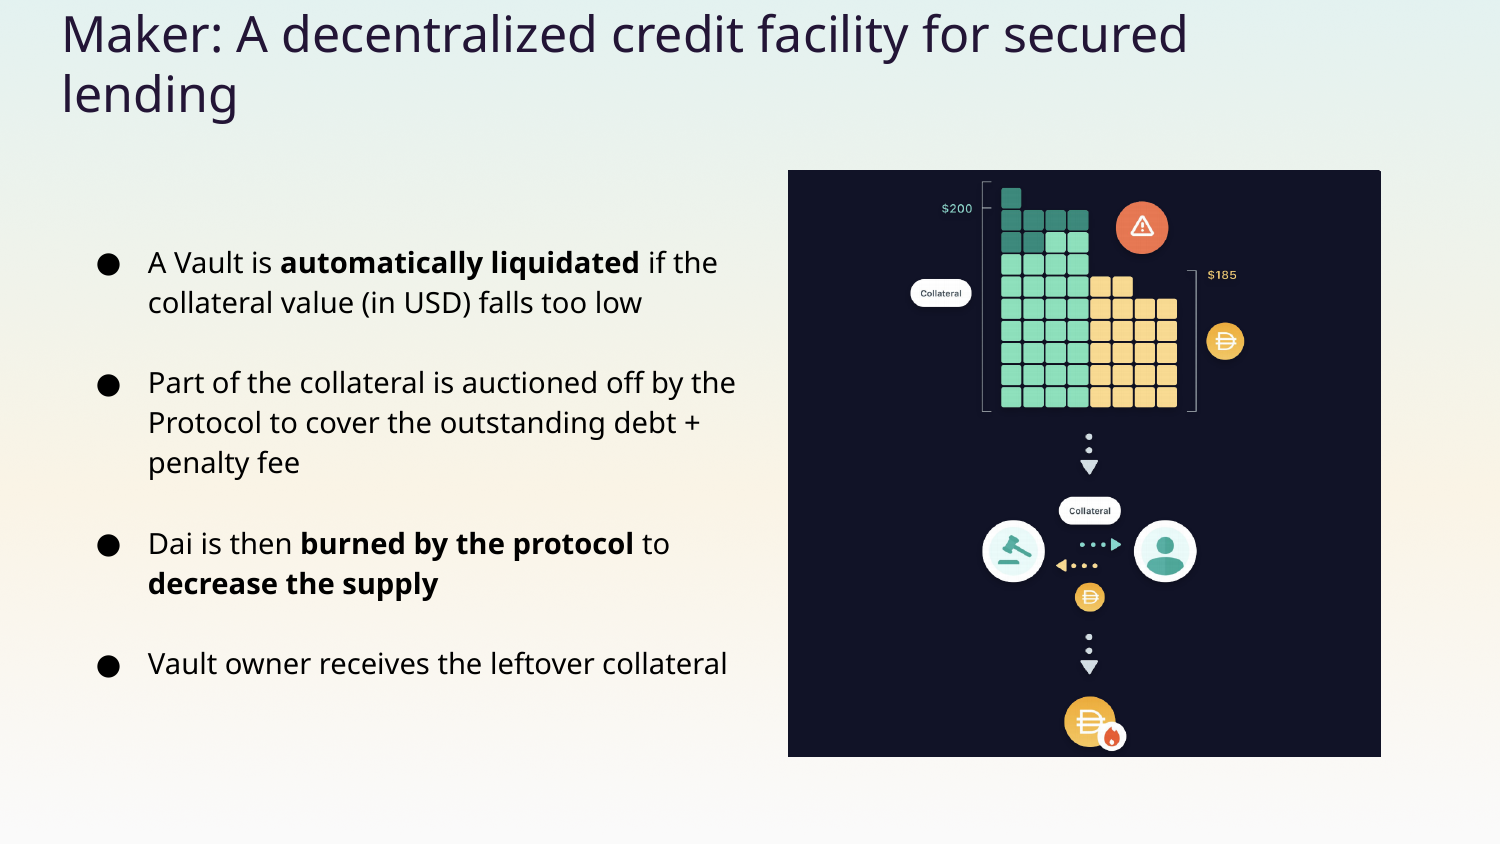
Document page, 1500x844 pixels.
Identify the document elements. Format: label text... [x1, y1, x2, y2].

picture [0, 0, 1500, 844]
text_box A Vault is automatically liquidated if the collateral value (in USD) falls too low Part of the collateral is auctioned off by the Protocol to cover the outstanding debt + penalty fee Dai is then burned by the protocol to decrease the supply Vault owner receives the leftover collateral [57, 223, 761, 711]
title Maker: A decentralized credit facility for secured lending [46, 49, 1381, 138]
